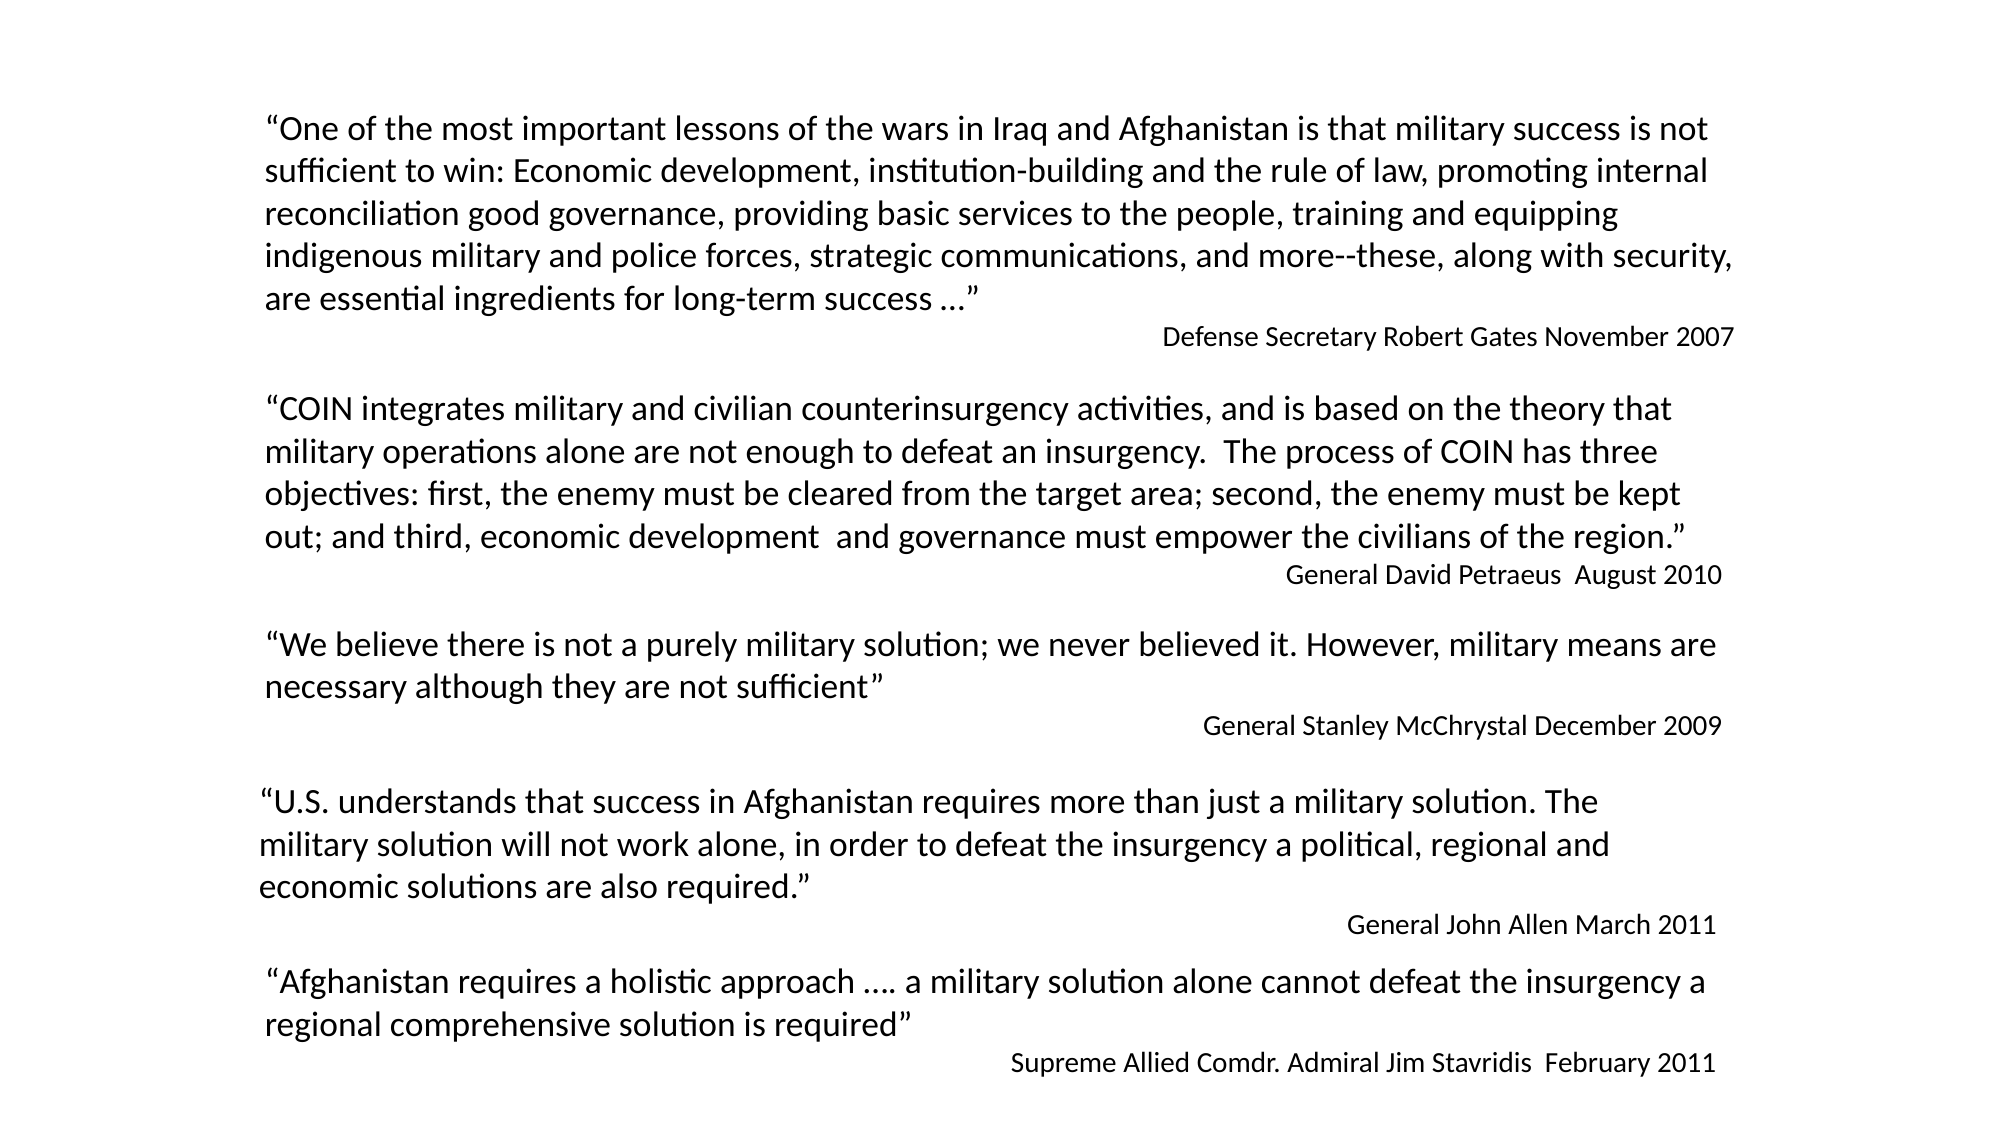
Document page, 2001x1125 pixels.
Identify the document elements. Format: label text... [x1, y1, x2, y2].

text_box “Afghanistan requires a holistic approach …. a military solution alone cannot defeat the insurgency a regional comprehensive solution is required” Supreme Allied Comdr. Admiral Jim Stavridis February 2011 [249, 951, 1732, 1086]
text_box “U.S. understands that success in Afghanistan requires more than just a military solution. The military solution will not work alone, in order to defeat the insurgency a political, regional and economic solutions are also required.” General John Allen March 2011 [244, 770, 1732, 948]
text_box “COIN integrates military and civilian counterinsurgency activities, and is based on the theory that military operations alone are not enough to defeat an insurgency. The process of COIN has three objectives: first, the enemy must be cleared from the target area; second, the enemy must be kept out; and third, economic development and governance must empower the civilians of the region.” General David Petraeus August 2010 [249, 377, 1738, 598]
text_box “One of the most important lessons of the wars in Iraq and Afghanistan is that military success is not sufficient to win: Economic development, institution-building and the rule of law, promoting internal reconciliation good governance, providing basic services to the people, training and equipping indigenous military and police forces, strategic communications, and more--these, along with security, are essential ingredients for long-term success …” Defense Secretary Robert Gates November 2007 [249, 97, 1750, 360]
text_box “We believe there is not a purely military solution; we never believed it. However, military means are necessary although they are not sufficient” General Stanley McChrystal December 2009 [249, 613, 1738, 749]
